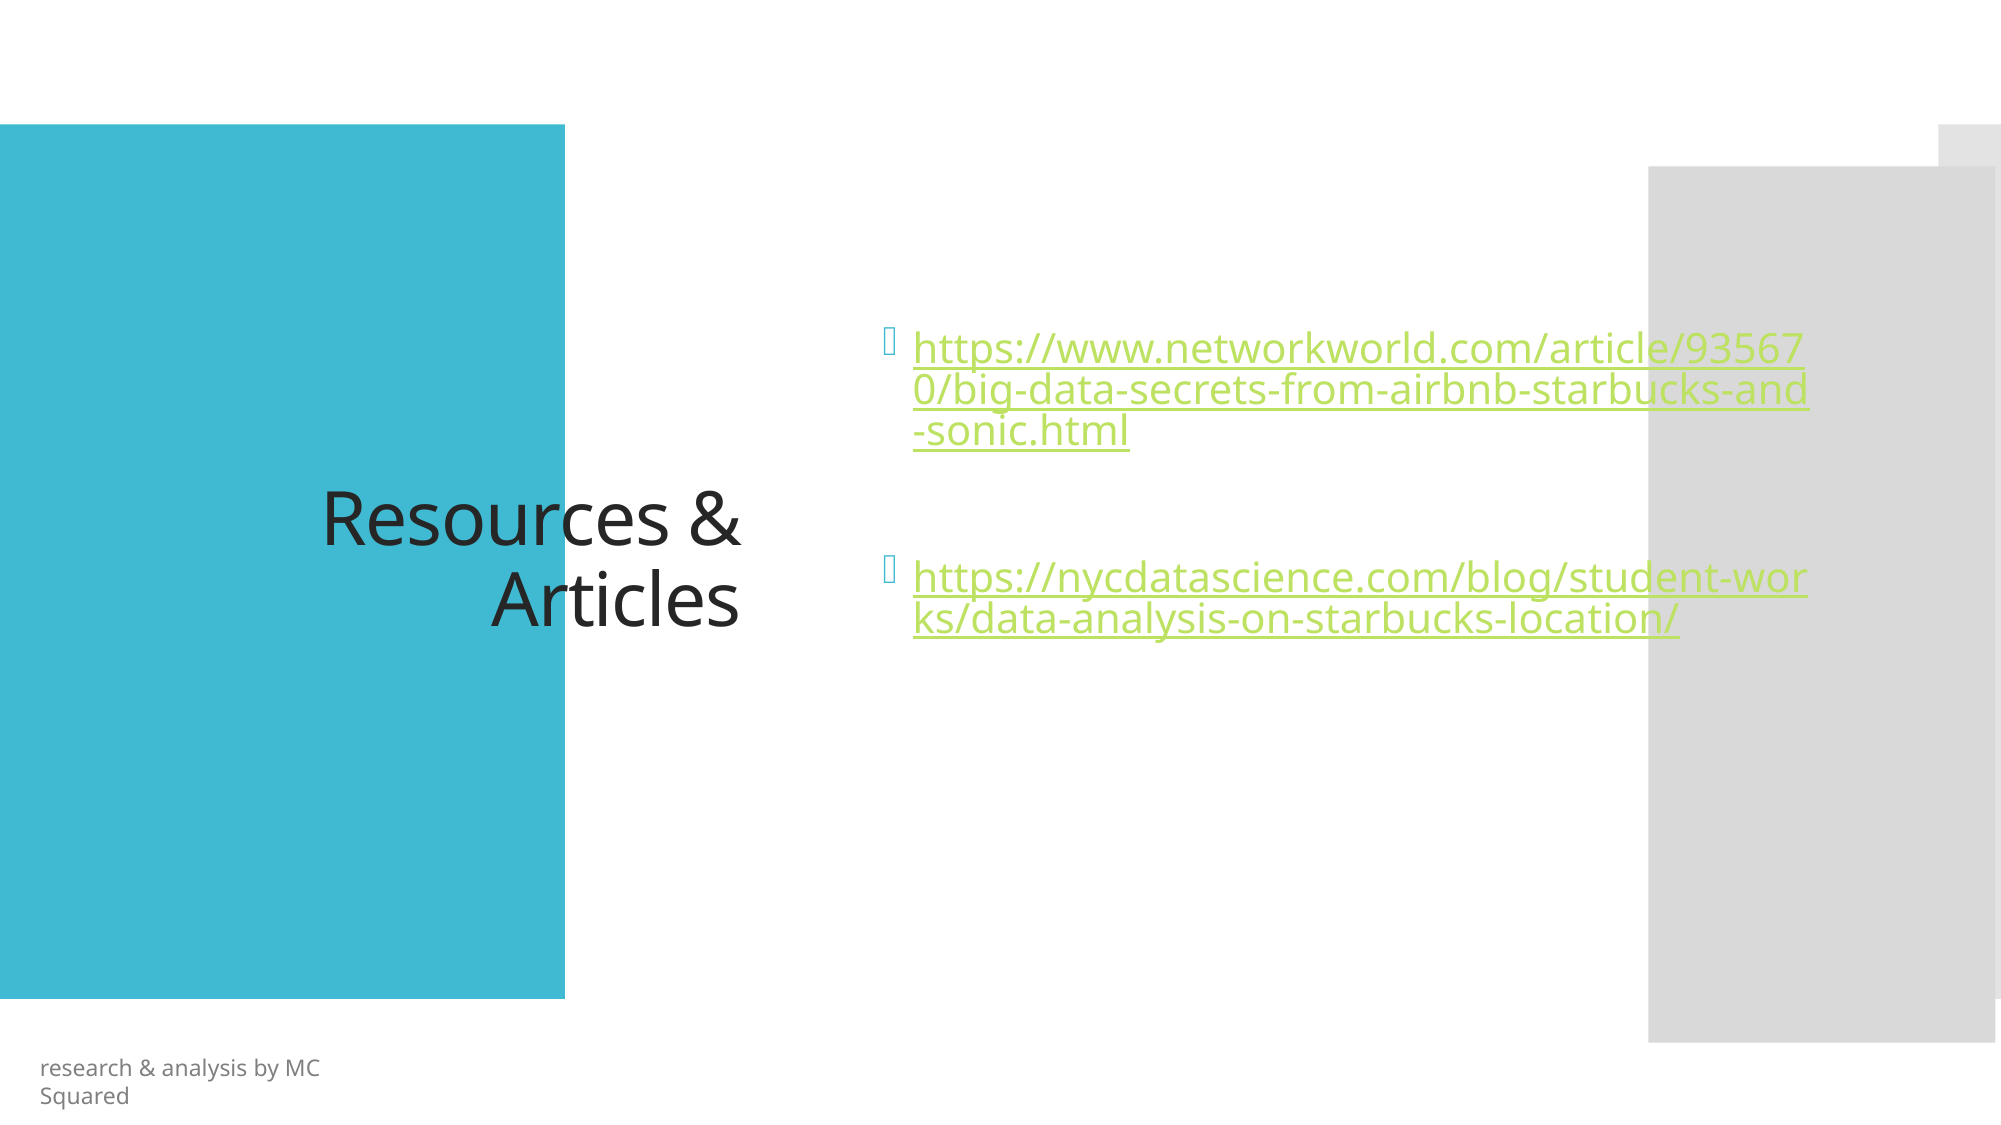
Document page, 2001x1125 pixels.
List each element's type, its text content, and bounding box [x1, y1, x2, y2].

title Resources & Articles [252, 141, 757, 982]
text_box research & analysis by MC Squared [24, 1051, 391, 1112]
list https://www.networkworld.com/article/935670/big-data-secrets-from-airbnb-starbucks-and-sonic.html https://nycdatascience.com/blog/student-works/data-analysis-on-starbucks-location/ [867, 141, 1838, 982]
